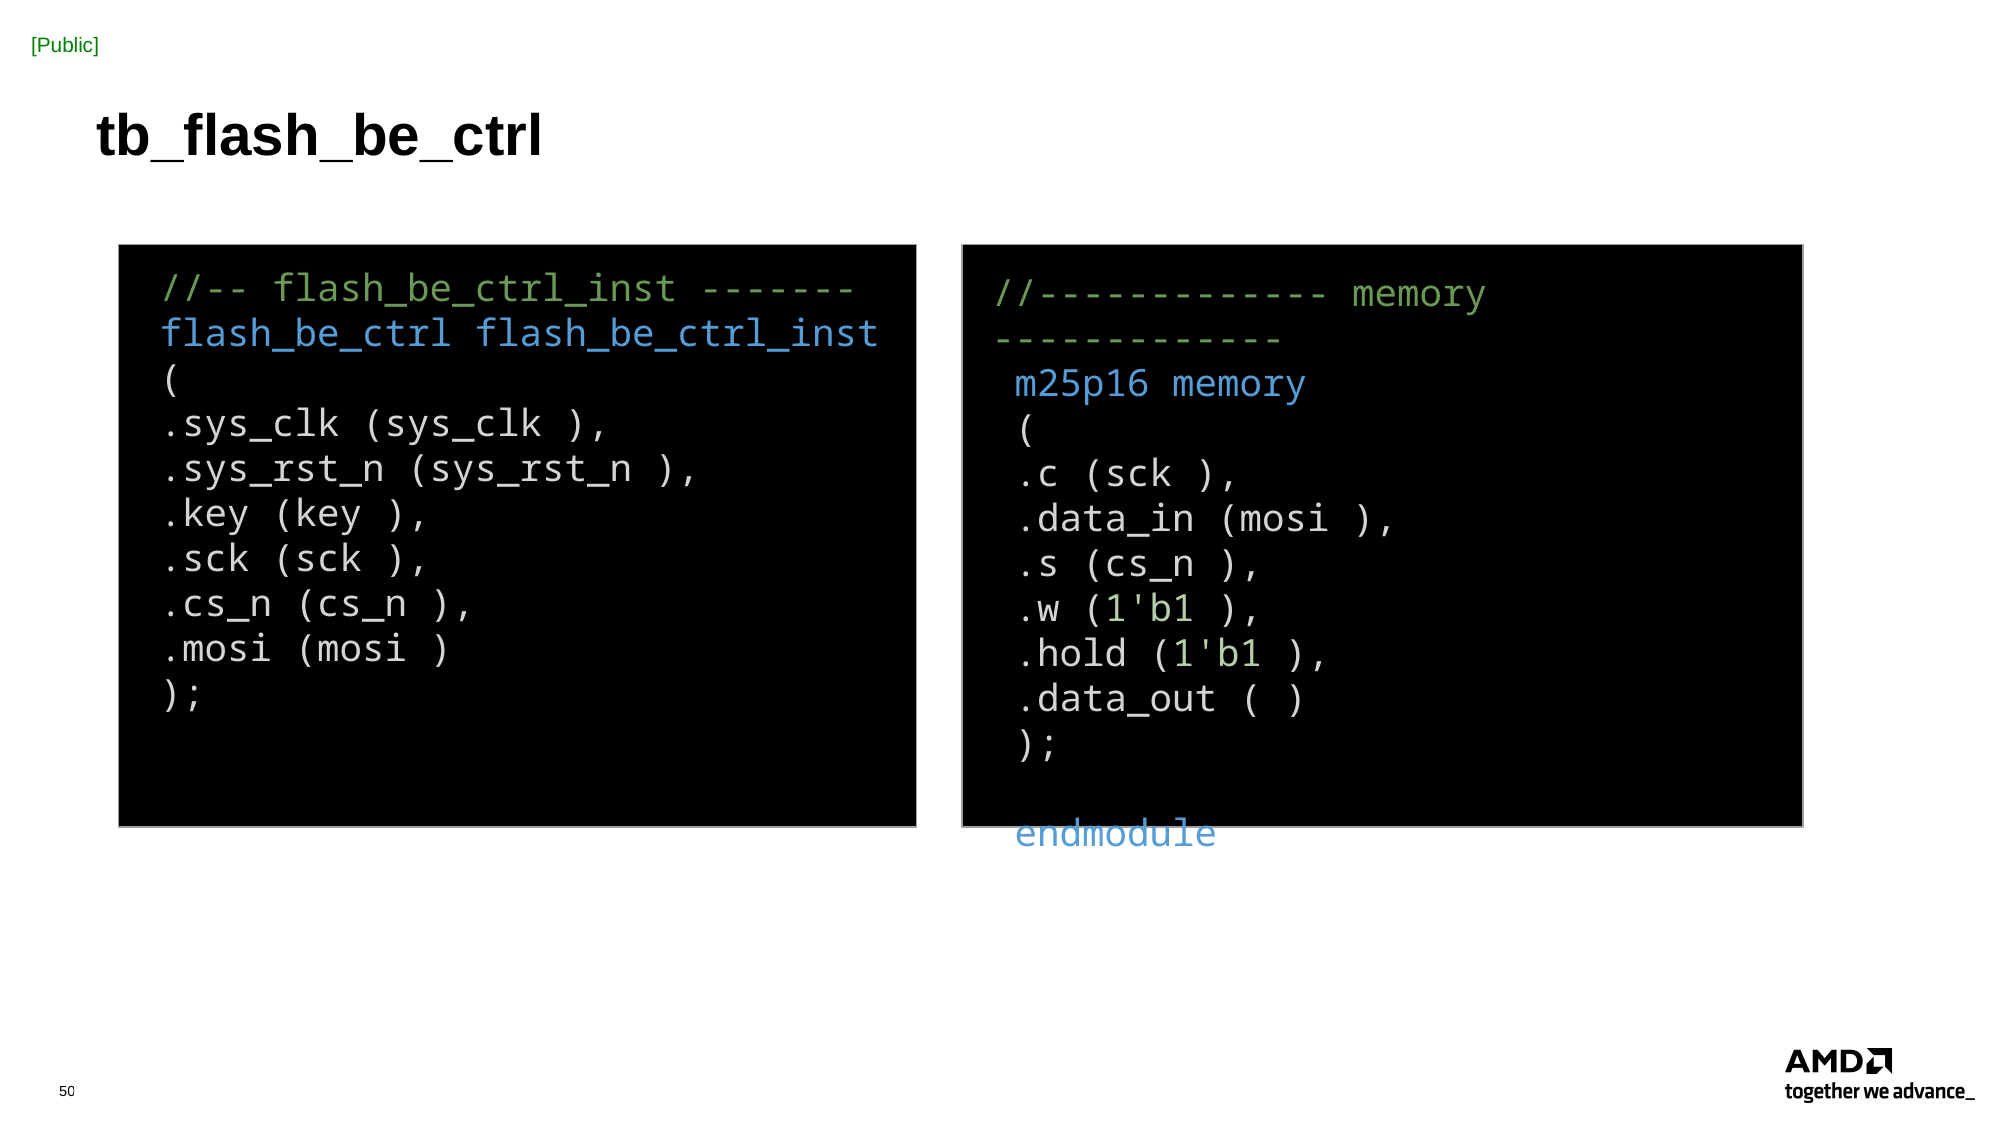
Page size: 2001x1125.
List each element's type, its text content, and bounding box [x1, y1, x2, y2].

picture [1785, 1048, 1975, 1103]
text_box //-- flash_be_ctrl_inst ------- flash_be_ctrl flash_be_ctrl_inst ( .sys_clk (sys_clk ), .sys_rst_n (sys_rst_n ), .key (key ), .sck (sck ), .cs_n (cs_n ), .mosi (mosi ) ); [137, 263, 961, 714]
text_box //------------- memory ------------- m25p16 memory ( .c (sck ), .data_in (mosi ), .s (cs_n ), .w (1'b1 ), .hold (1'b1 ), .data_out ( ) ); endmodule [961, 244, 1804, 828]
title tb_flash_be_ctrl [96, 97, 1904, 168]
text_box [118, 244, 917, 828]
